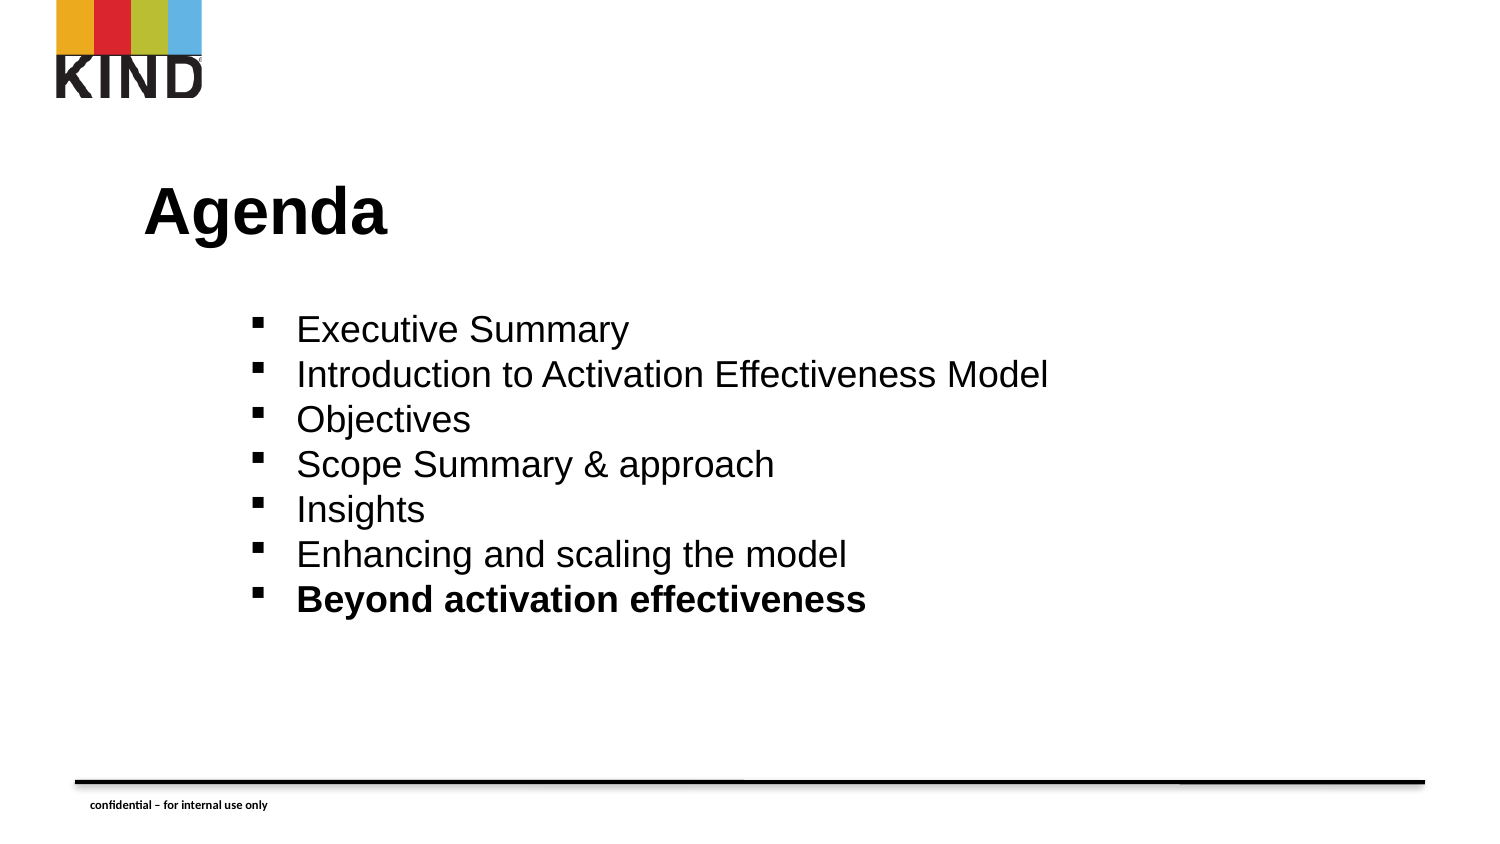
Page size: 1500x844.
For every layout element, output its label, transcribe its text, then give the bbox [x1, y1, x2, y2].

title Agenda [143, 167, 1333, 258]
text_box Executive Summary Introduction to Activation Effectiveness Model Objectives Scope Summary & approach Insights Enhancing and scaling the model Beyond activation effectiveness [249, 304, 1439, 395]
footer confidential – for internal use only [75, 782, 550, 827]
